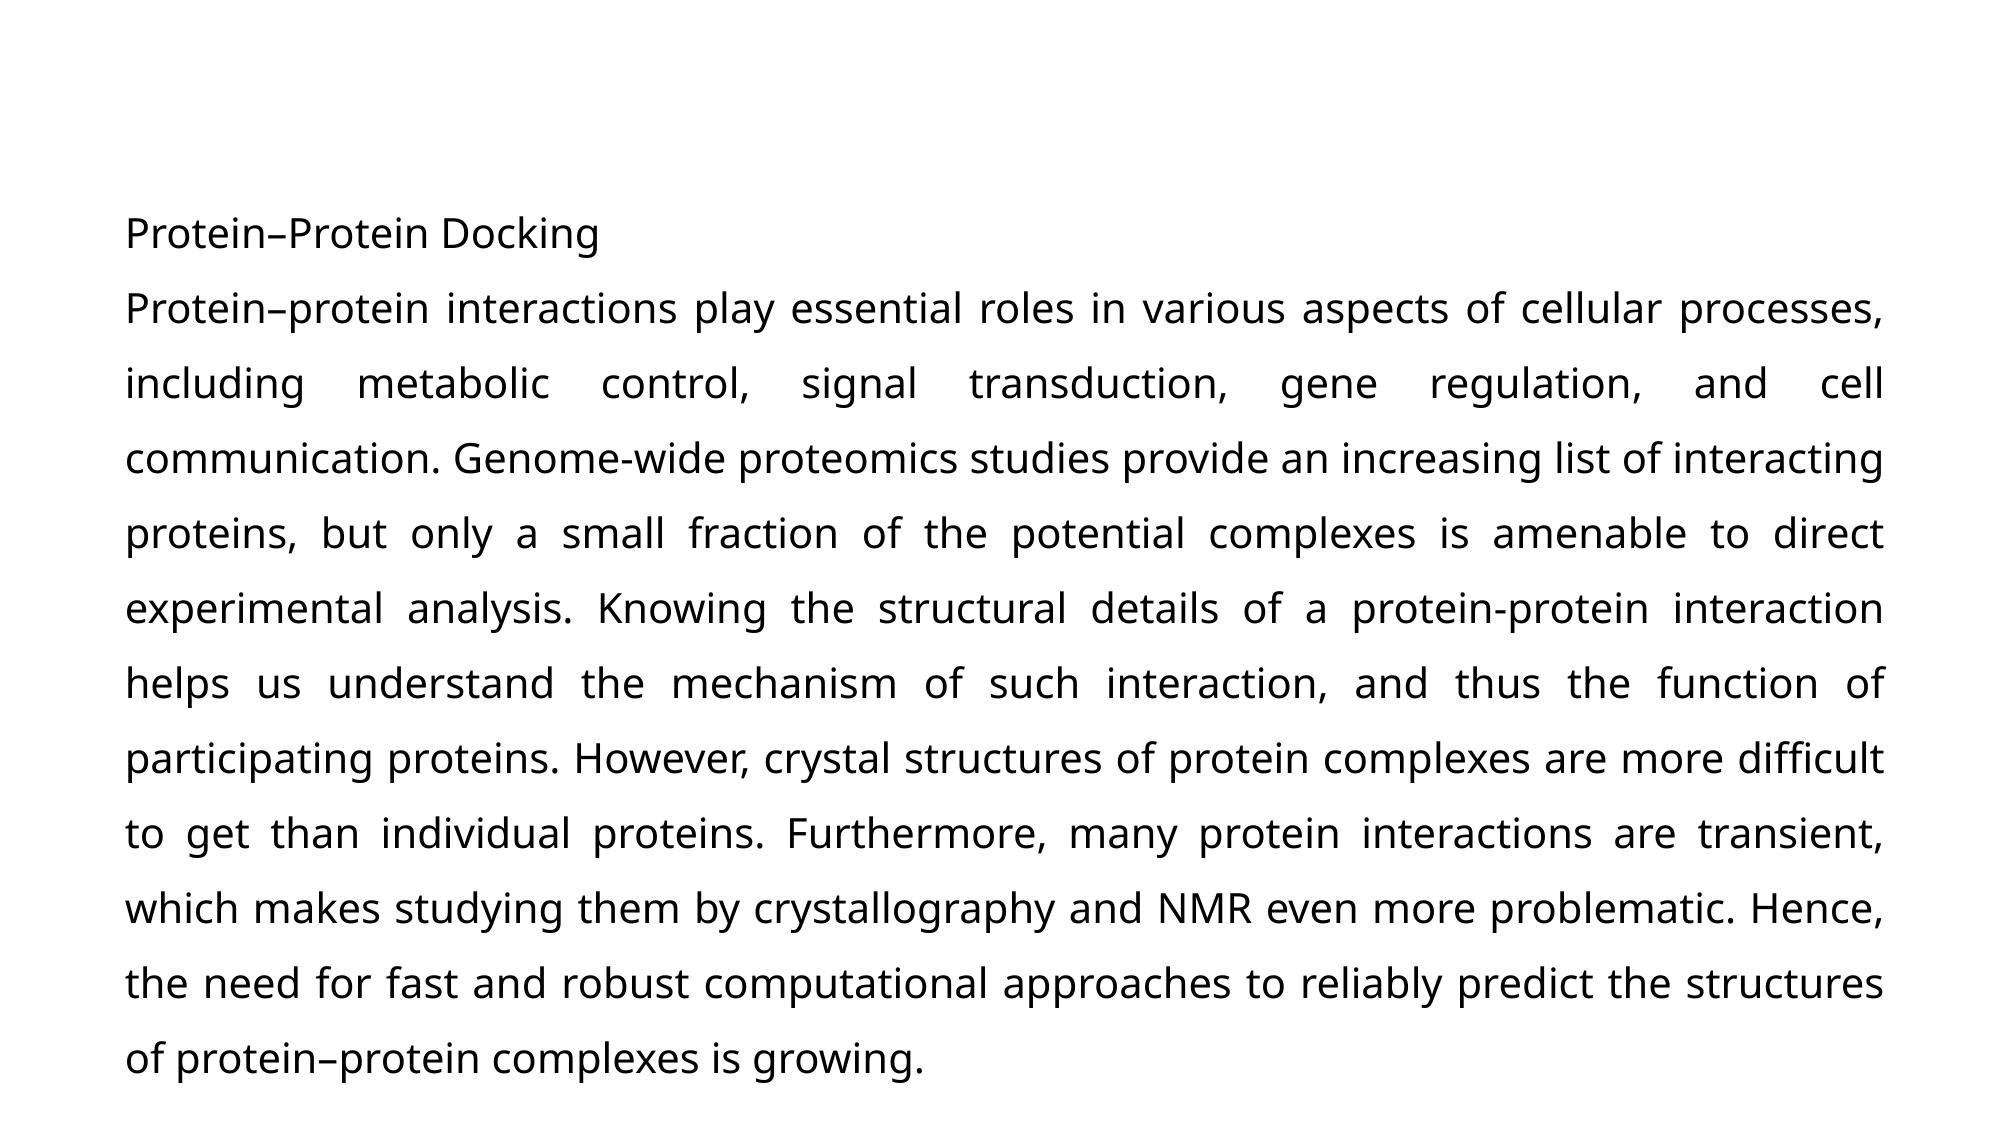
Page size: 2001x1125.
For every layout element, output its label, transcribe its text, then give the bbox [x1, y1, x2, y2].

text_box Protein–Protein Docking Protein–protein interactions play essential roles in various aspects of cellular processes, including metabolic control, signal transduction, gene regulation, and cell communication. Genome-wide proteomics studies provide an increasing list of interacting proteins, but only a small fraction of the potential complexes is amenable to direct experimental analysis. Knowing the structural details of a protein-protein interaction helps us understand the mechanism of such interaction, and thus the function of participating proteins. However, crystal structures of protein complexes are more difficult to get than individual proteins. Furthermore, many protein interactions are transient, which makes studying them by crystallography and NMR even more problematic. Hence, the need for fast and robust computational approaches to reliably predict the structures of protein–protein complexes is growing. [110, 174, 1900, 1125]
